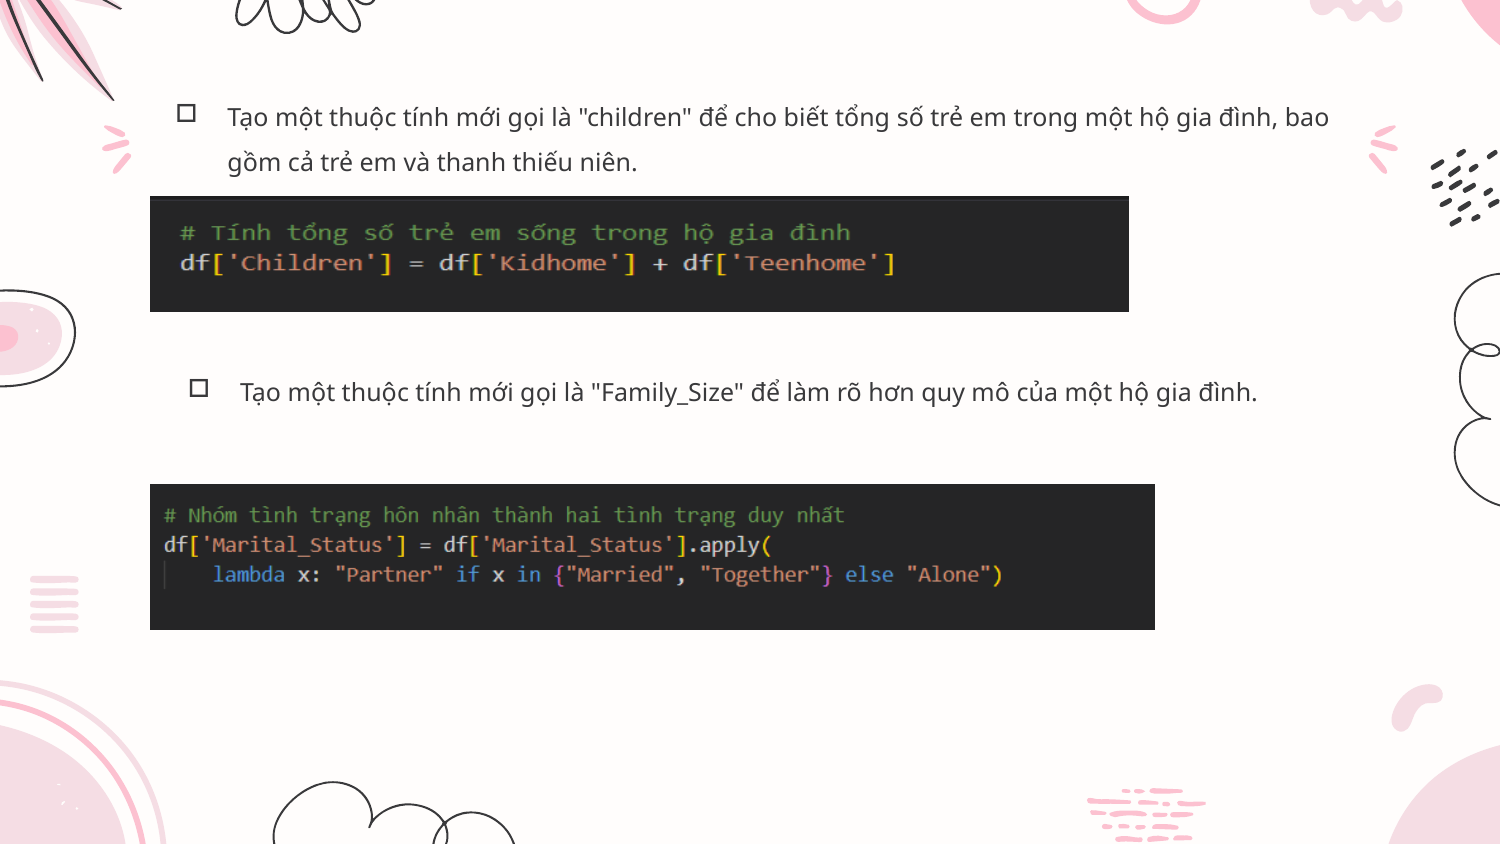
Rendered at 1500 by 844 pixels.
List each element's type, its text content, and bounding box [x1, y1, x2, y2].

picture [149, 196, 1129, 312]
picture [149, 484, 1156, 630]
text_box Tạo một thuộc tính mới gọi là "children" để cho biết tổng số trẻ em trong một hộ gia đình, bao gồm cả trẻ em và thanh thiếu niên. [137, 71, 1361, 138]
subtitle Tạo một thuộc tính mới gọi là "Family_Size" để làm rõ hơn quy mô của một hộ gia đình. [150, 346, 1361, 436]
